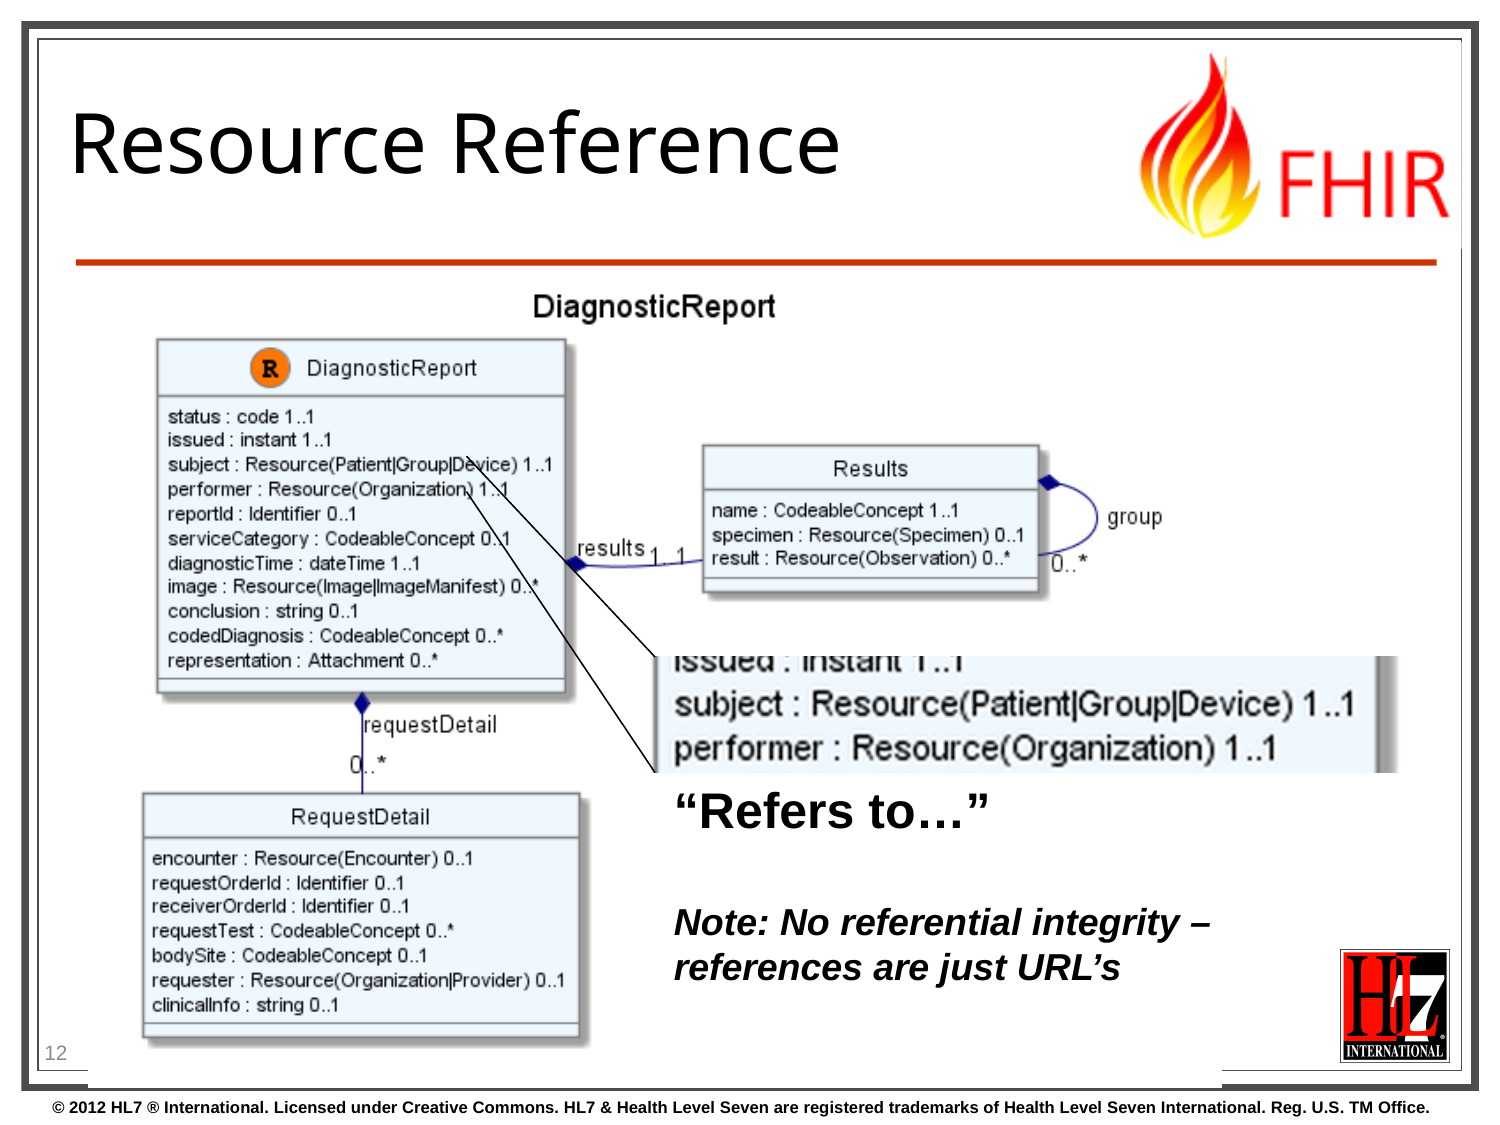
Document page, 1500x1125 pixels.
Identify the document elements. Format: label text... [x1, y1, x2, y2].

picture [88, 285, 1222, 1088]
title Resource Reference [53, 54, 1128, 244]
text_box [466, 455, 1461, 1060]
picture [1128, 42, 1462, 249]
slide_number 12 [29, 1034, 83, 1071]
